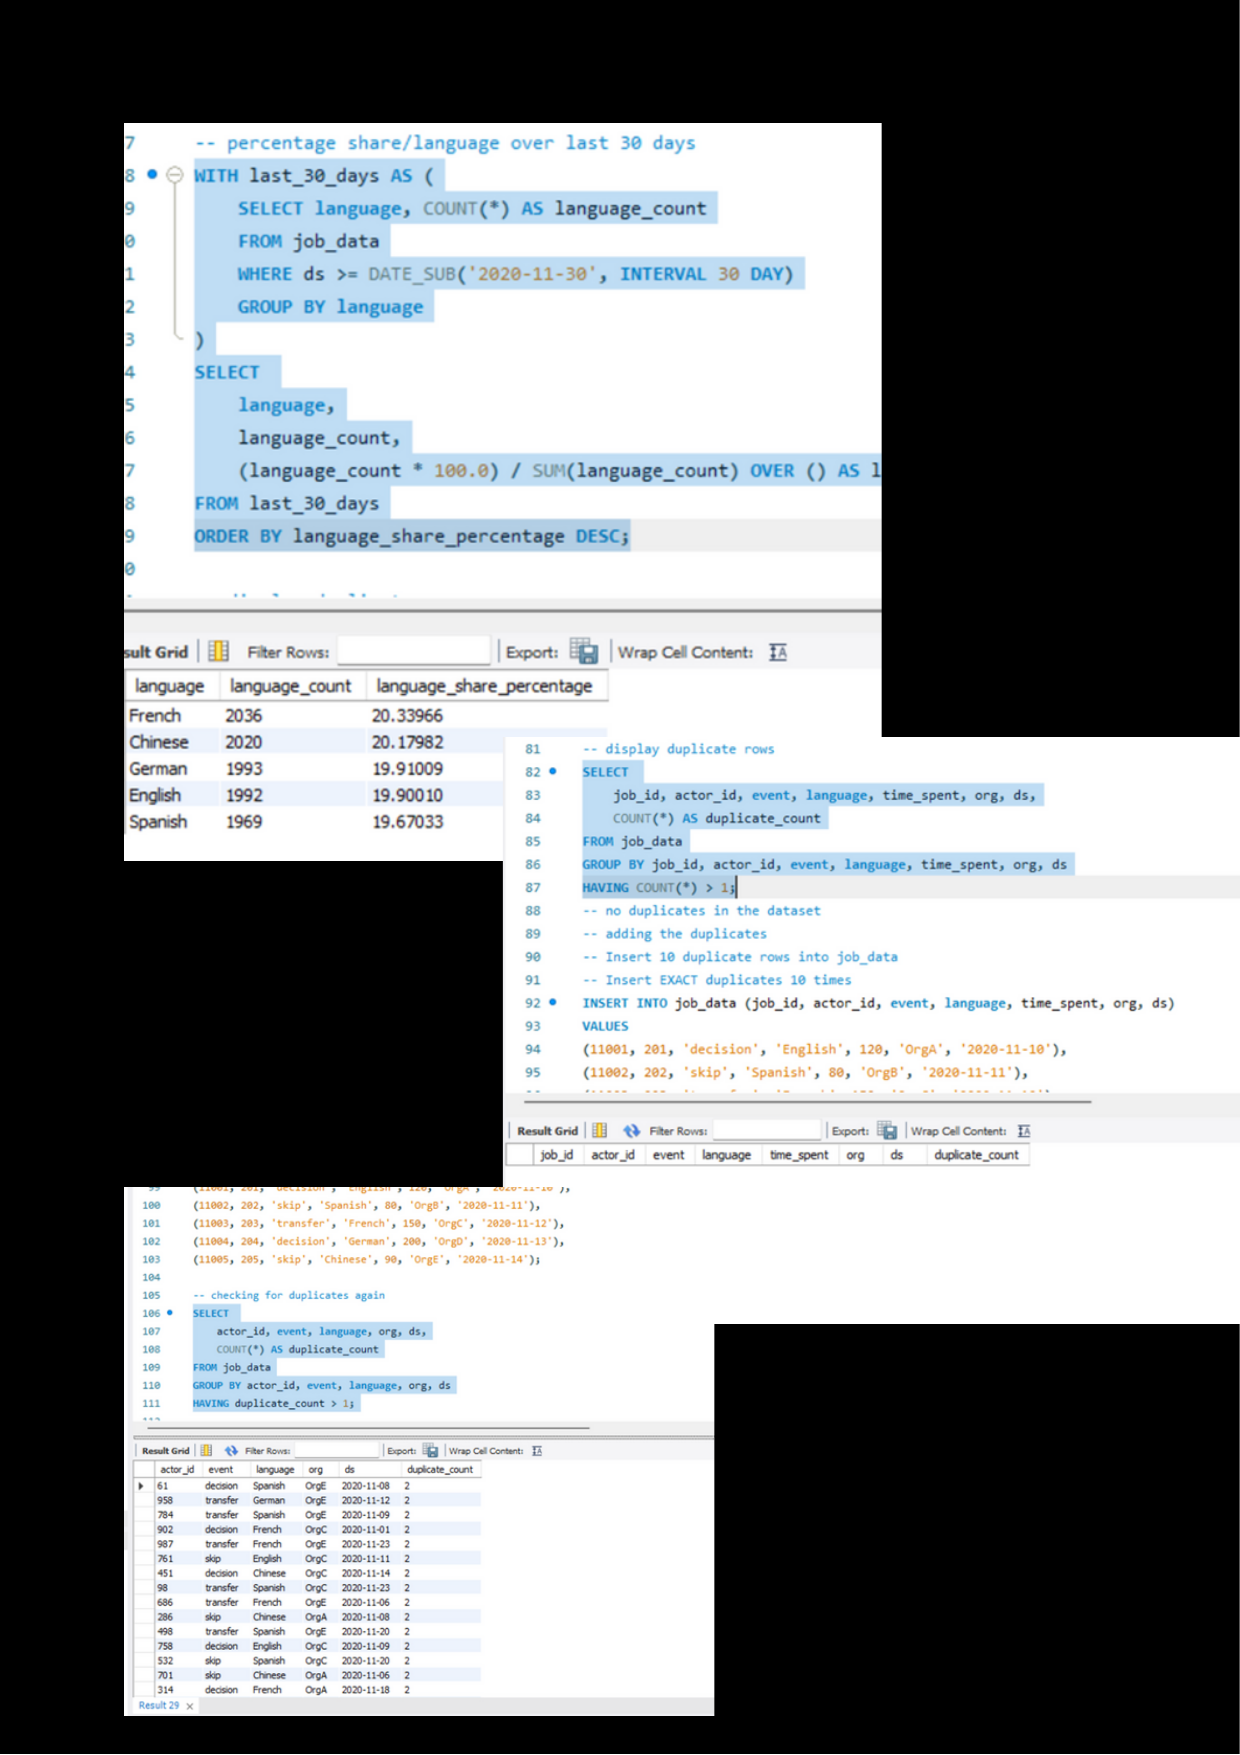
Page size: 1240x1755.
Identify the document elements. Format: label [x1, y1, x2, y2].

text_box [124, 1187, 715, 1716]
text_box [123, 123, 882, 861]
text_box [502, 737, 1240, 1324]
